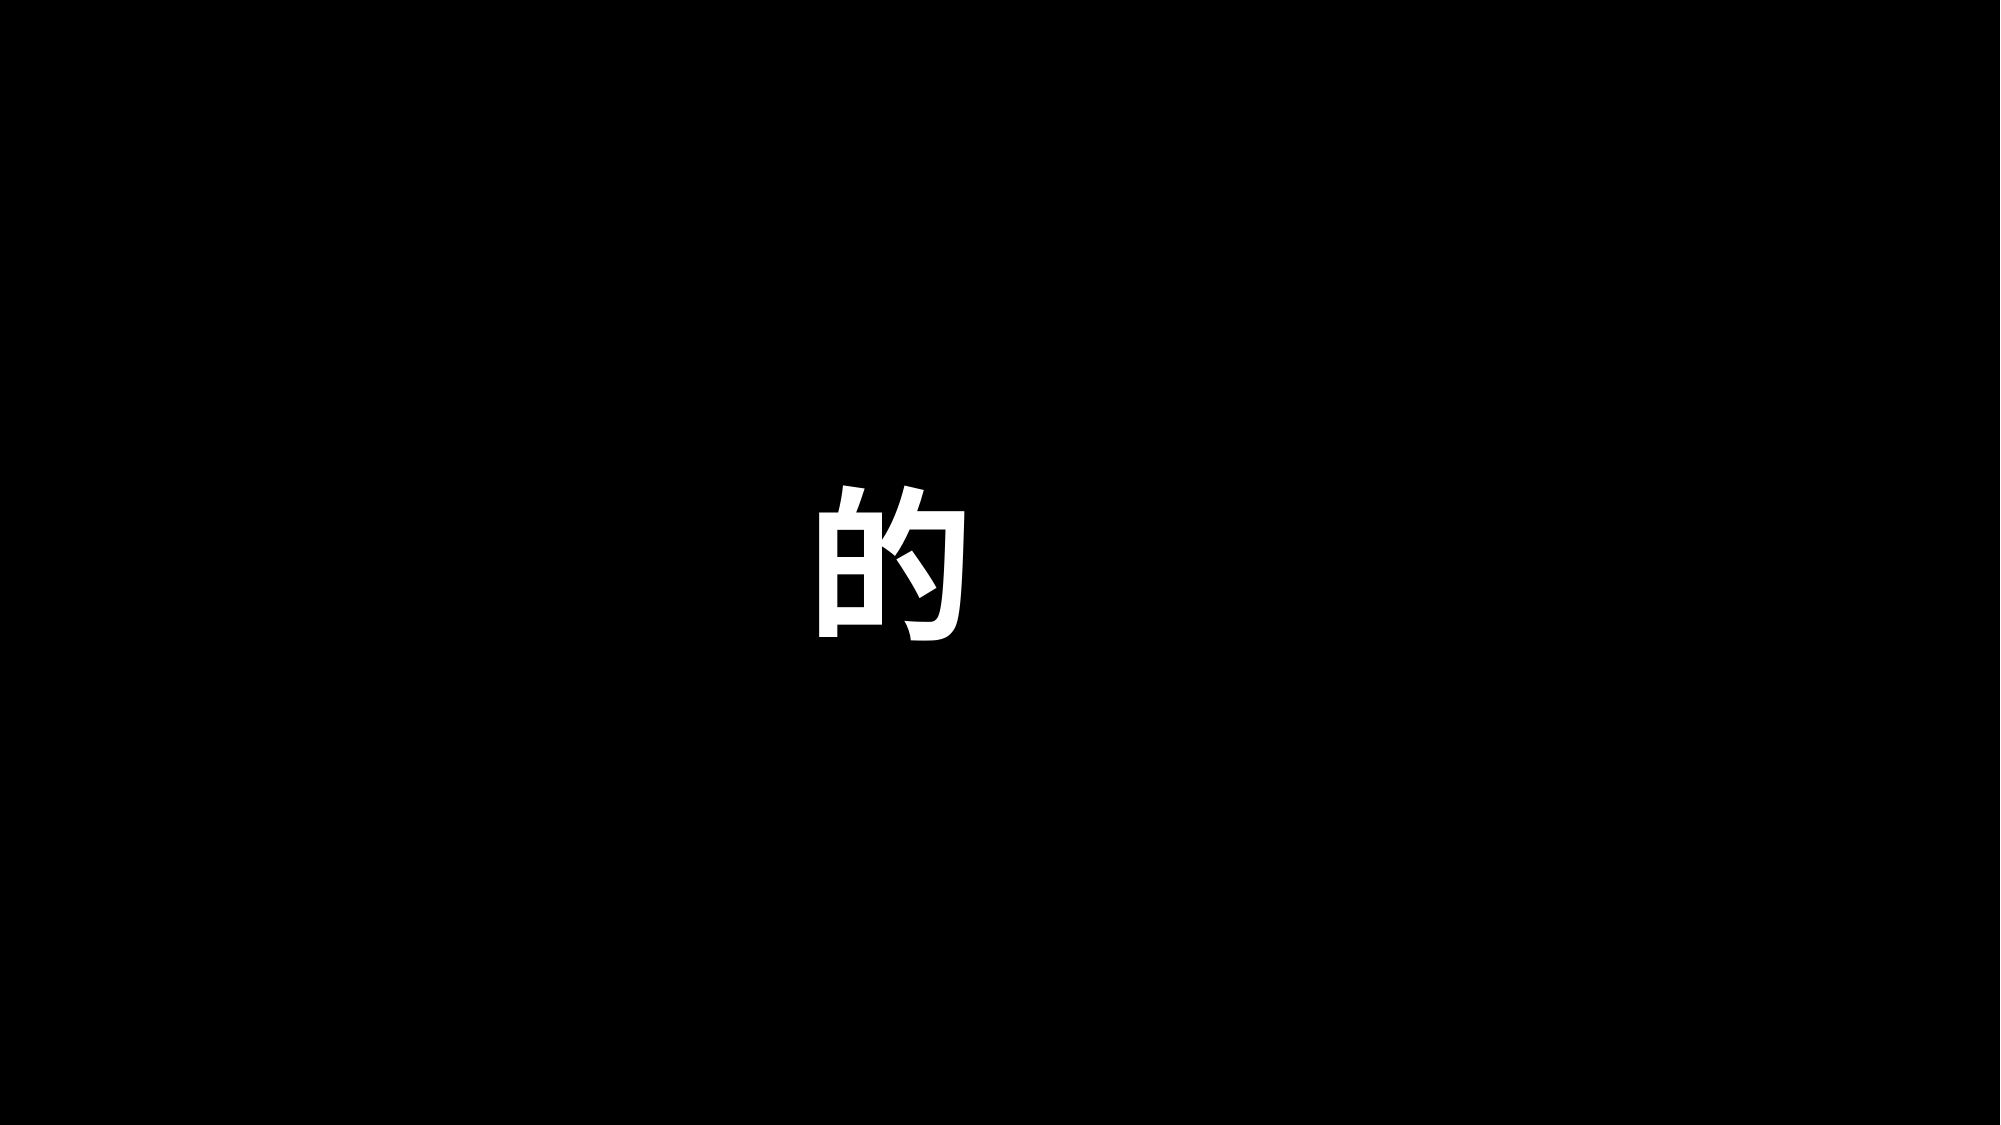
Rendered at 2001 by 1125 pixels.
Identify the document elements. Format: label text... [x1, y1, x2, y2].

text_box 的 [800, 453, 1200, 669]
